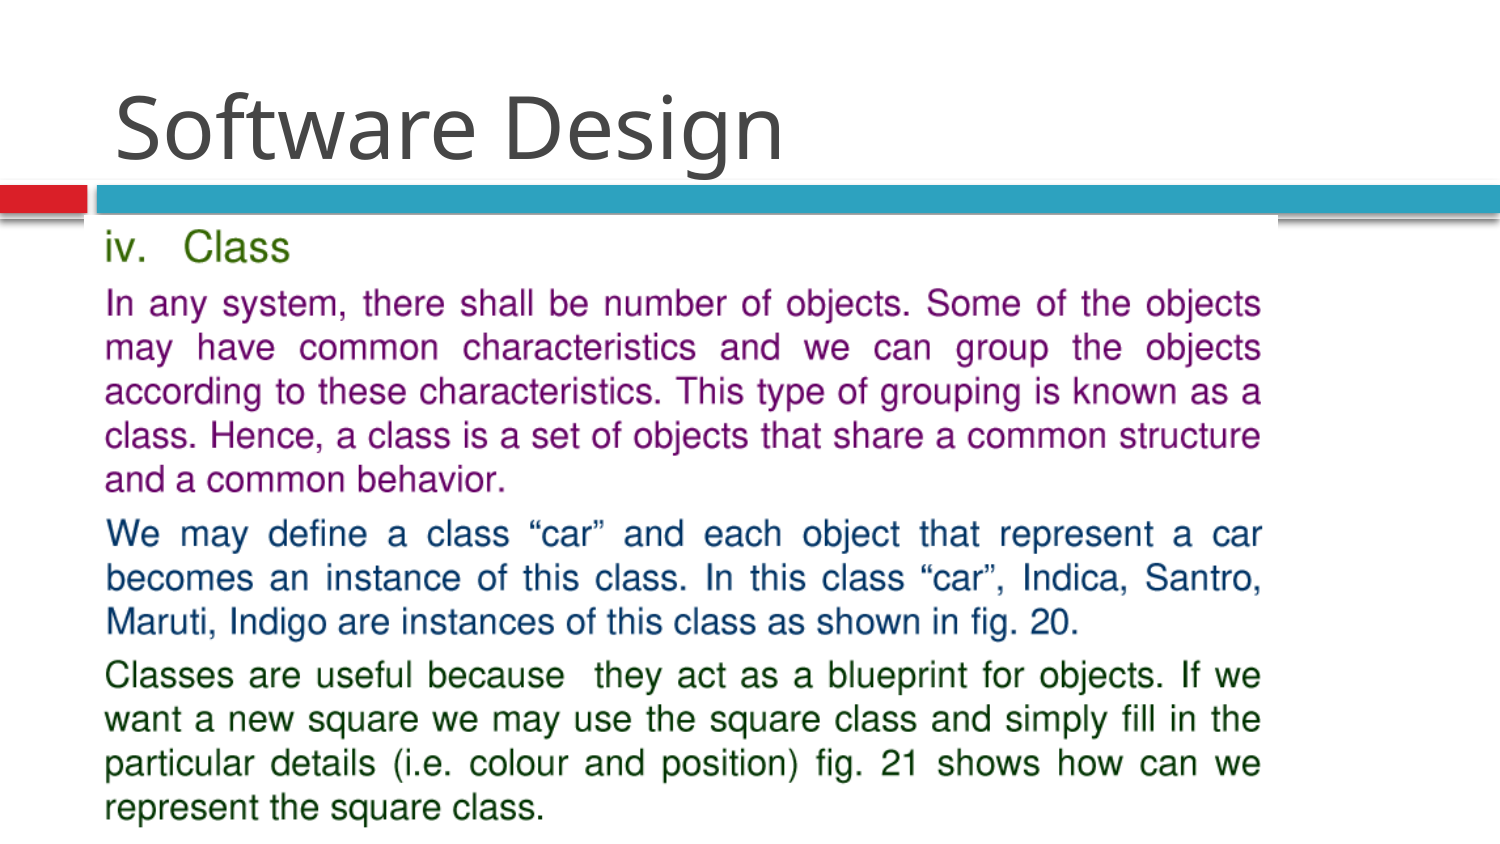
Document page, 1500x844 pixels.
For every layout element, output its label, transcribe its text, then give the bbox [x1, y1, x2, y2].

title Software Design [99, 19, 1438, 185]
picture [84, 214, 1278, 835]
